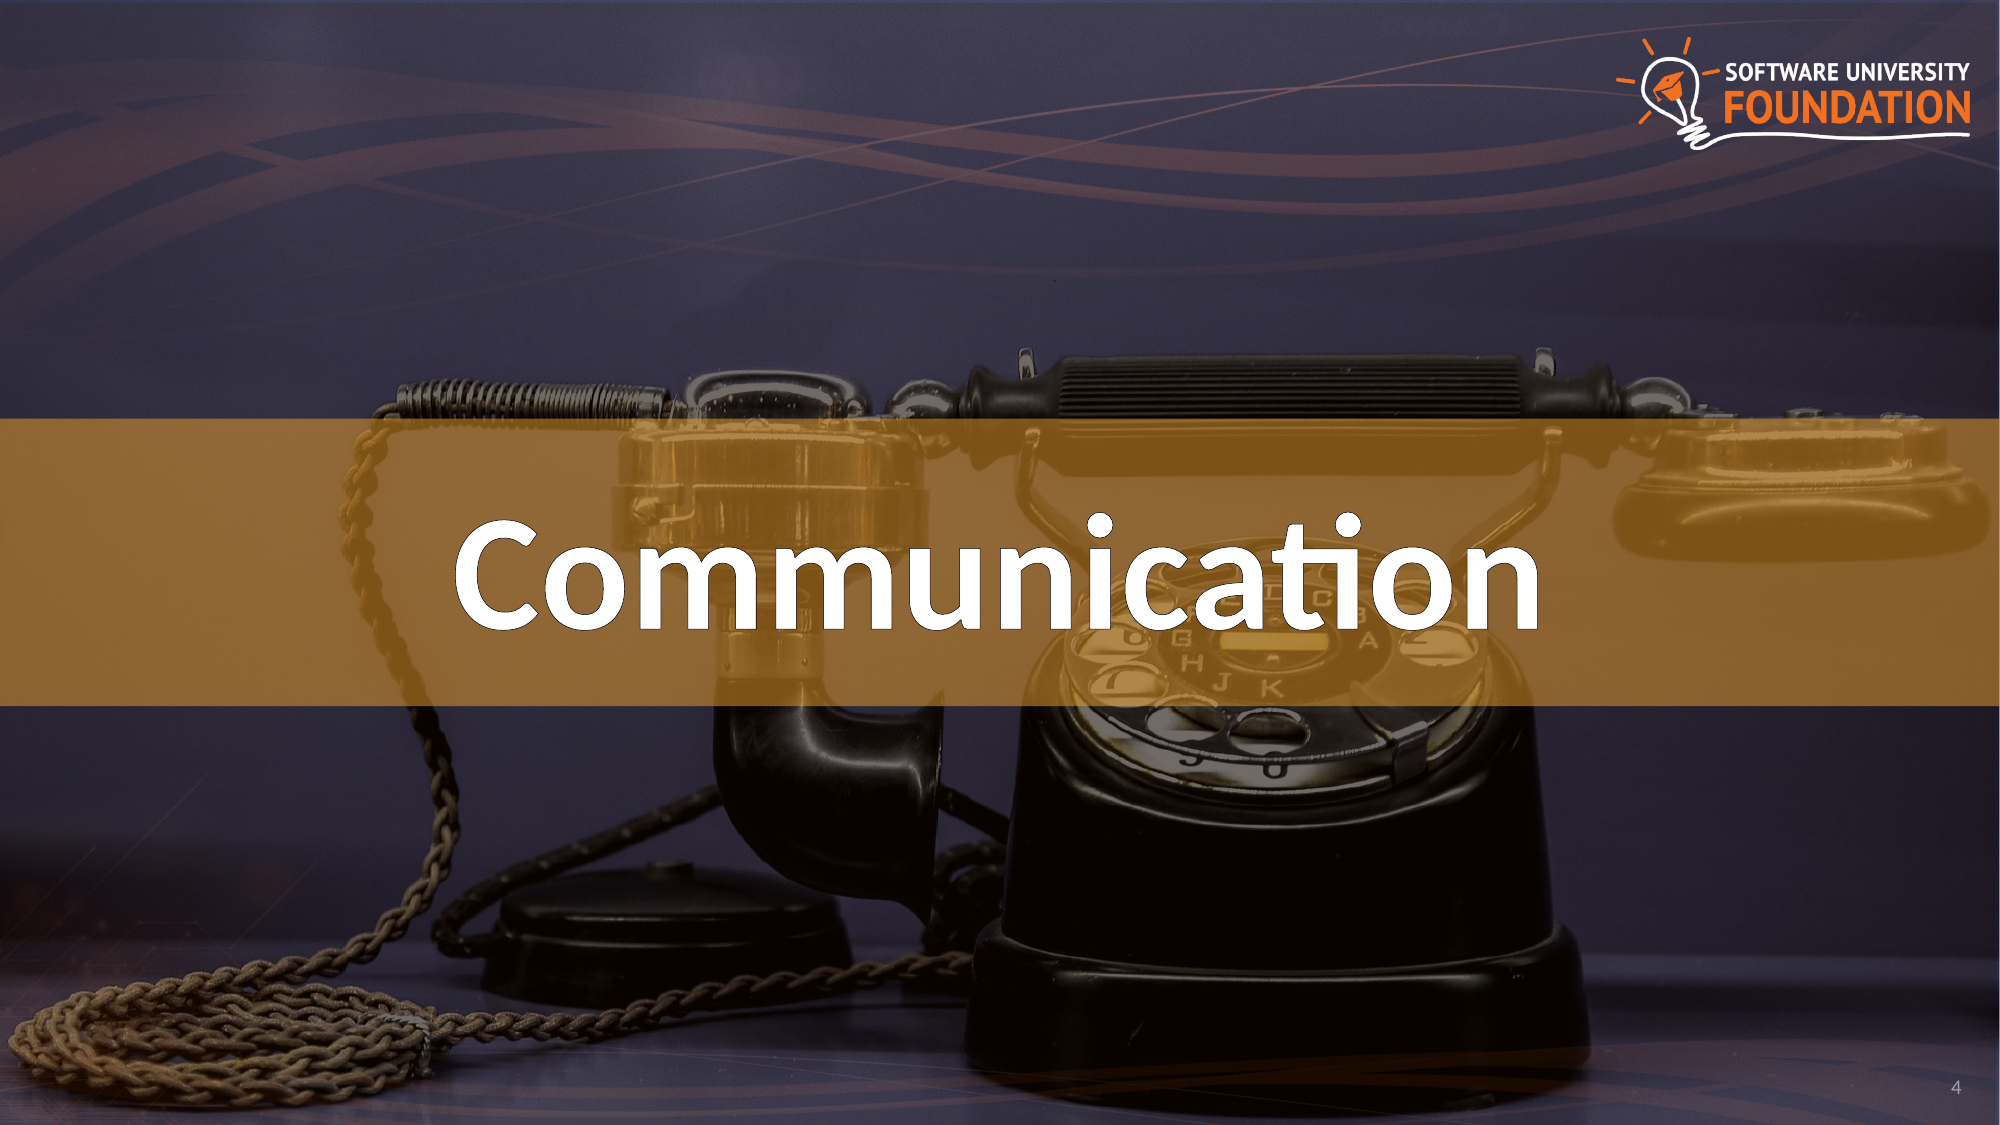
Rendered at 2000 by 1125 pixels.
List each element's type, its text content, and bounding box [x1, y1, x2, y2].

picture [1612, 37, 1970, 163]
text_box [0, 0, 2000, 418]
text_box [0, 707, 1998, 1125]
text_box Communication [0, 418, 2000, 707]
text_box [0, 2, 1998, 418]
